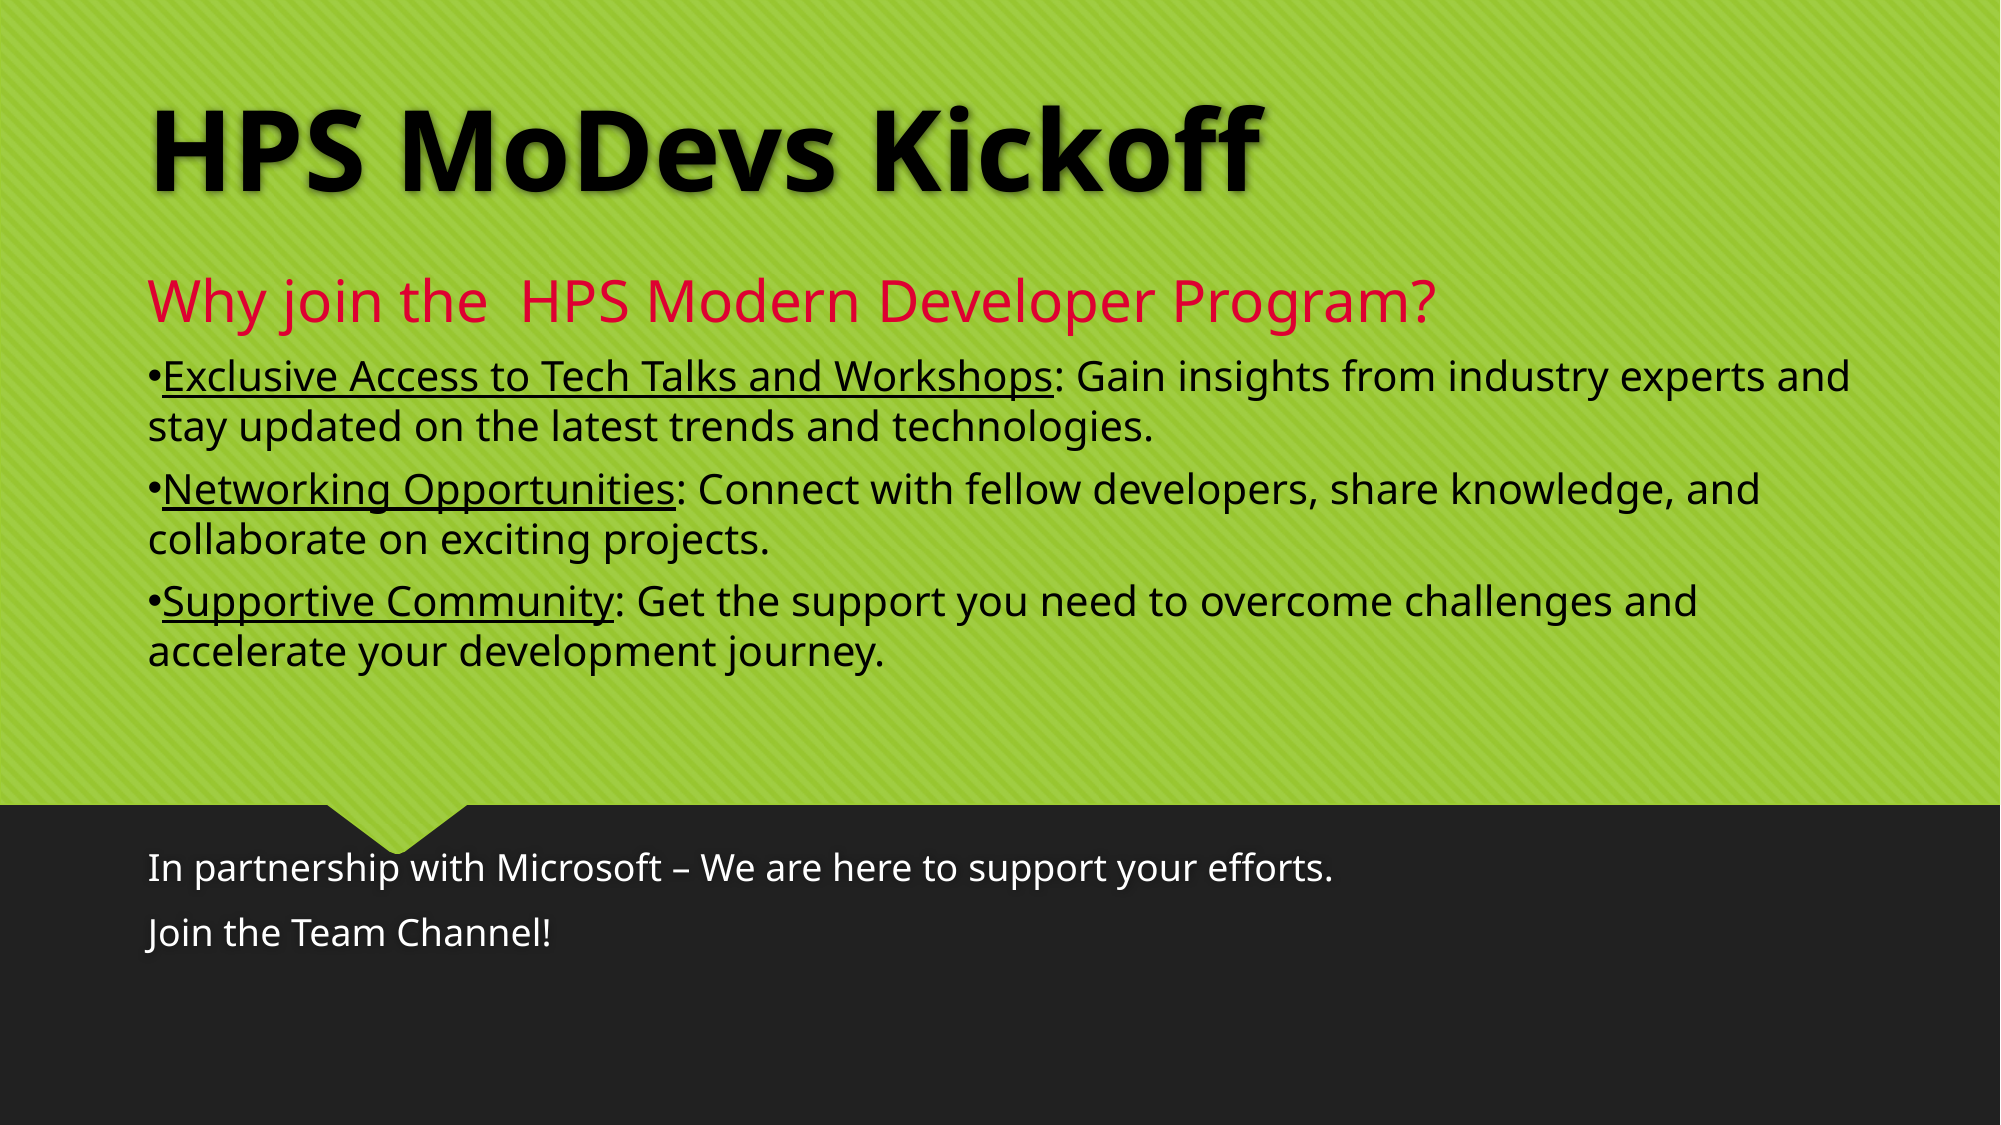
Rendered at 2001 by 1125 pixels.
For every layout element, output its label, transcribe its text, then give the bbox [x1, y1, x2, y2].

title HPS MoDevs Kickoff [132, 55, 1868, 222]
text_box Why join the HPS Modern Developer Program? Exclusive Access to Tech Talks and Workshops: Gain insights from industry experts and stay updated on the latest trends and technologies. Networking Opportunities: Connect with fellow developers, share knowledge, and collaborate on exciting projects. Supportive Community: Get the support you need to overcome challenges and accelerate your development journey. [132, 256, 1868, 683]
subtitle In partnership with Microsoft – We are here to support your efforts. Join the Team Channel! [132, 836, 1868, 1033]
